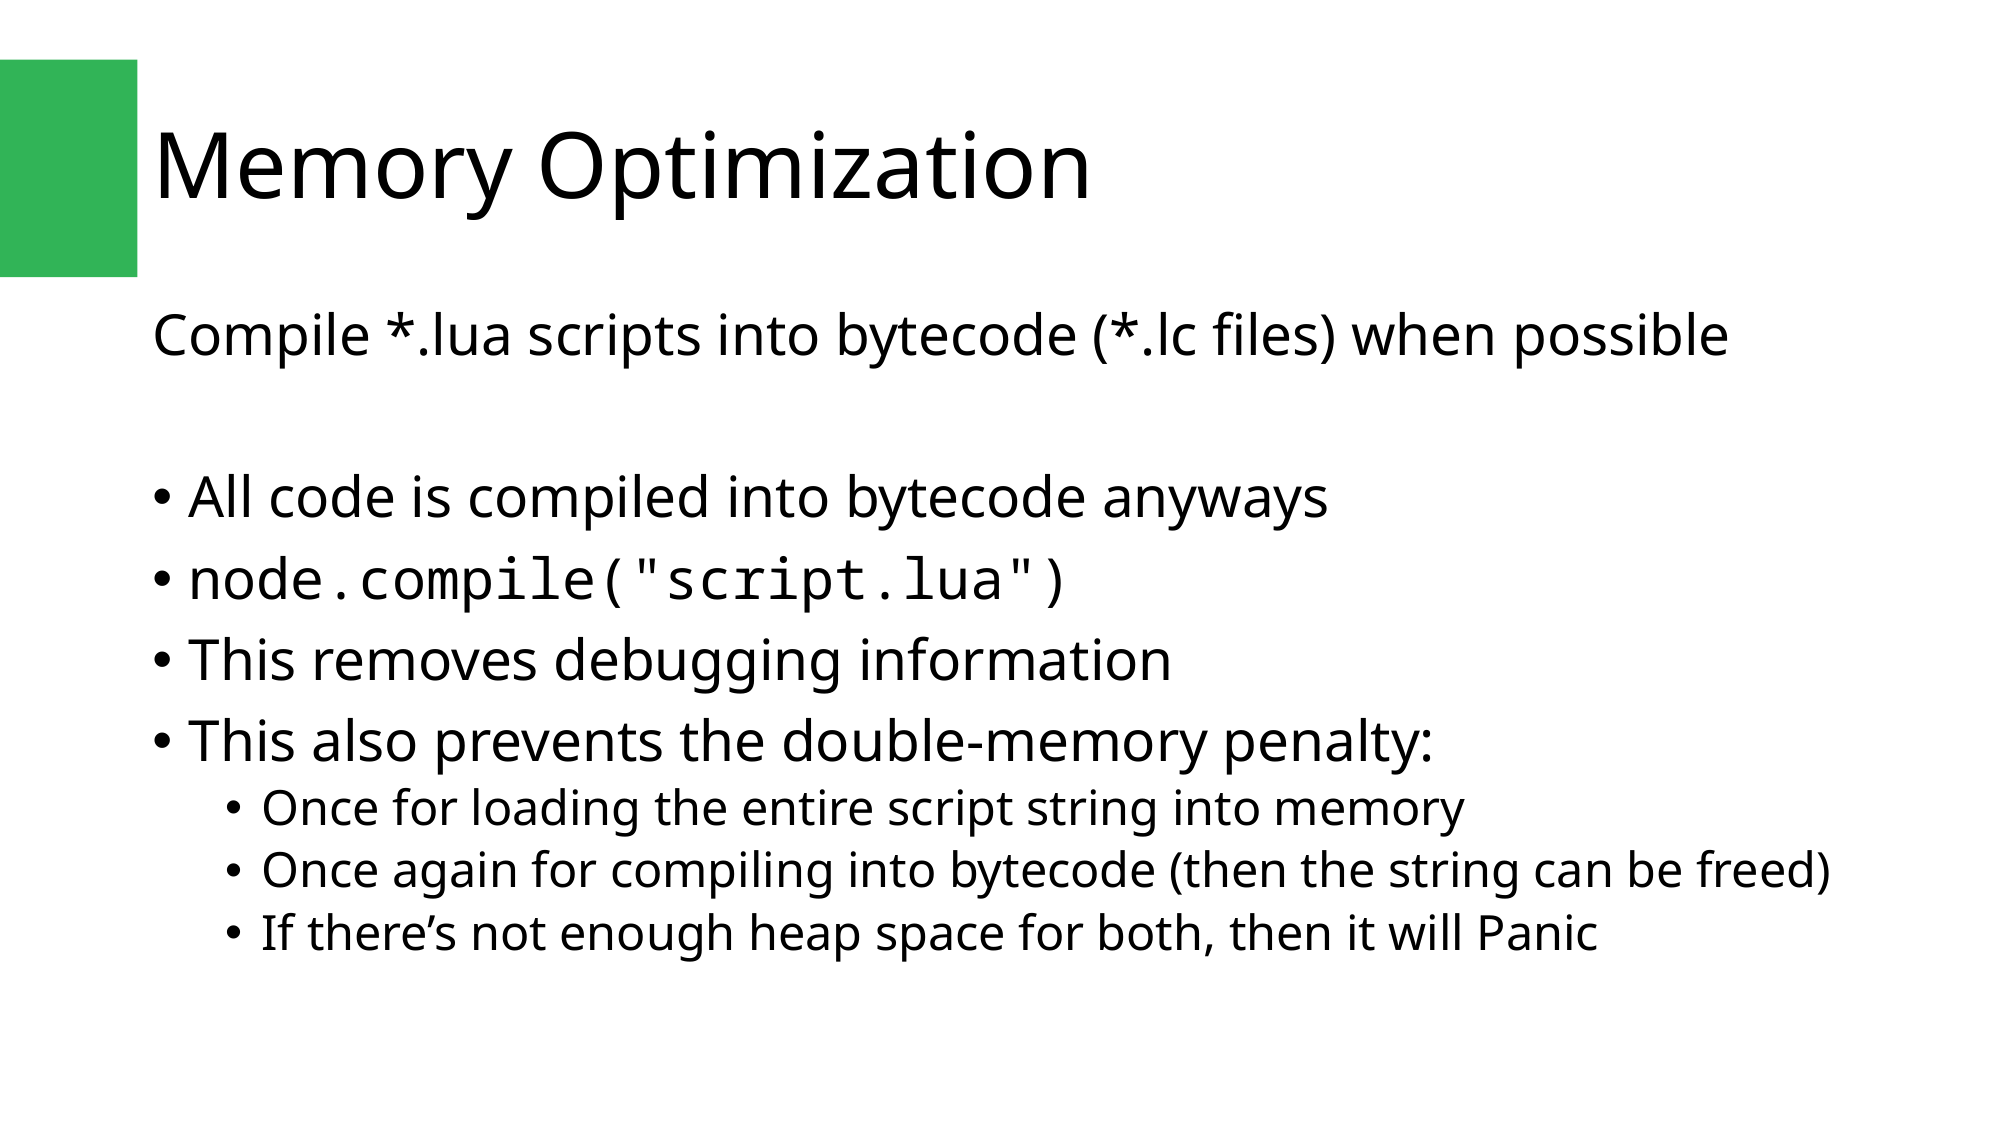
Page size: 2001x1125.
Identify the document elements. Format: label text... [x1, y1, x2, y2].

title Memory Optimization [137, 59, 1863, 278]
list Compile *.lua scripts into bytecode (*.lc files) when possible All code is compiled into bytecode anyways node.compile("script.lua") This removes debugging information This also prevents the double-memory penalty: Once for loading the entire script string into memory Once again for compiling into bytecode (then the string can be freed) If there’s not enough heap space for both, then it will Panic [137, 299, 1863, 1014]
